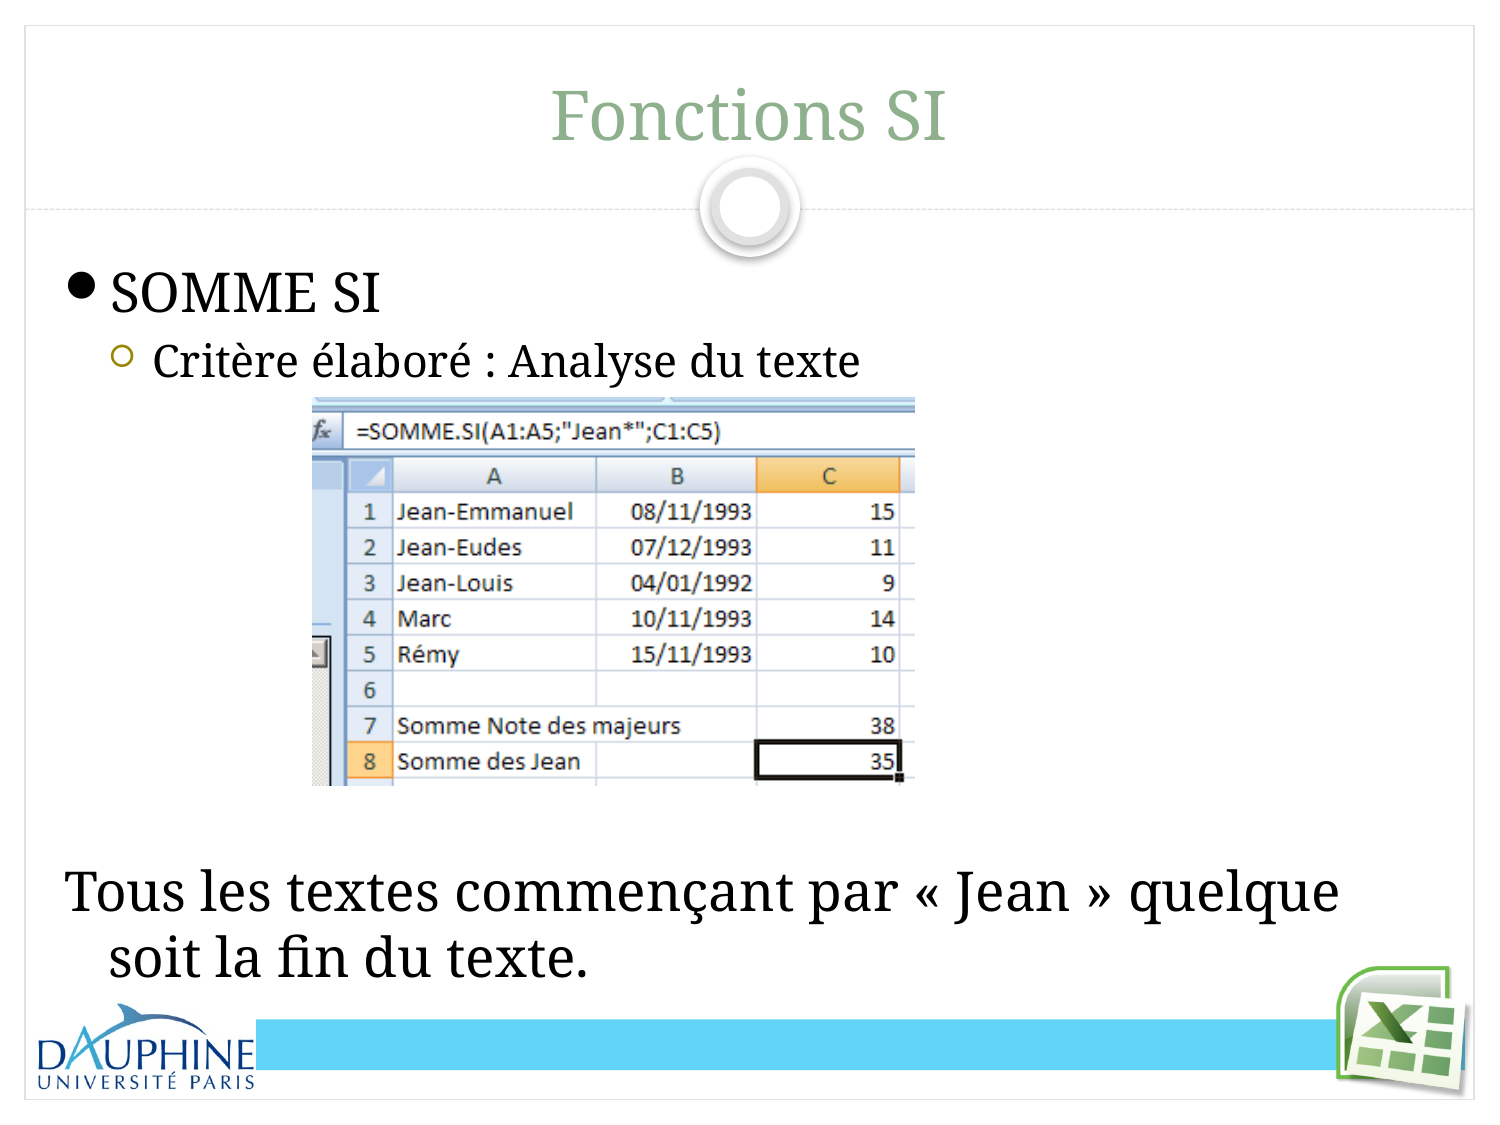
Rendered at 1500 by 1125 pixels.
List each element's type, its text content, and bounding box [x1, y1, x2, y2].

list SOMME SI Critère élaboré : Analyse du texte Tous les textes commençant par « Jean » quelque soit la fin du texte. [49, 250, 1445, 1001]
picture [35, 1001, 256, 1090]
picture [1324, 949, 1477, 1102]
picture [312, 396, 915, 786]
title Fonctions SI [49, 37, 1450, 162]
